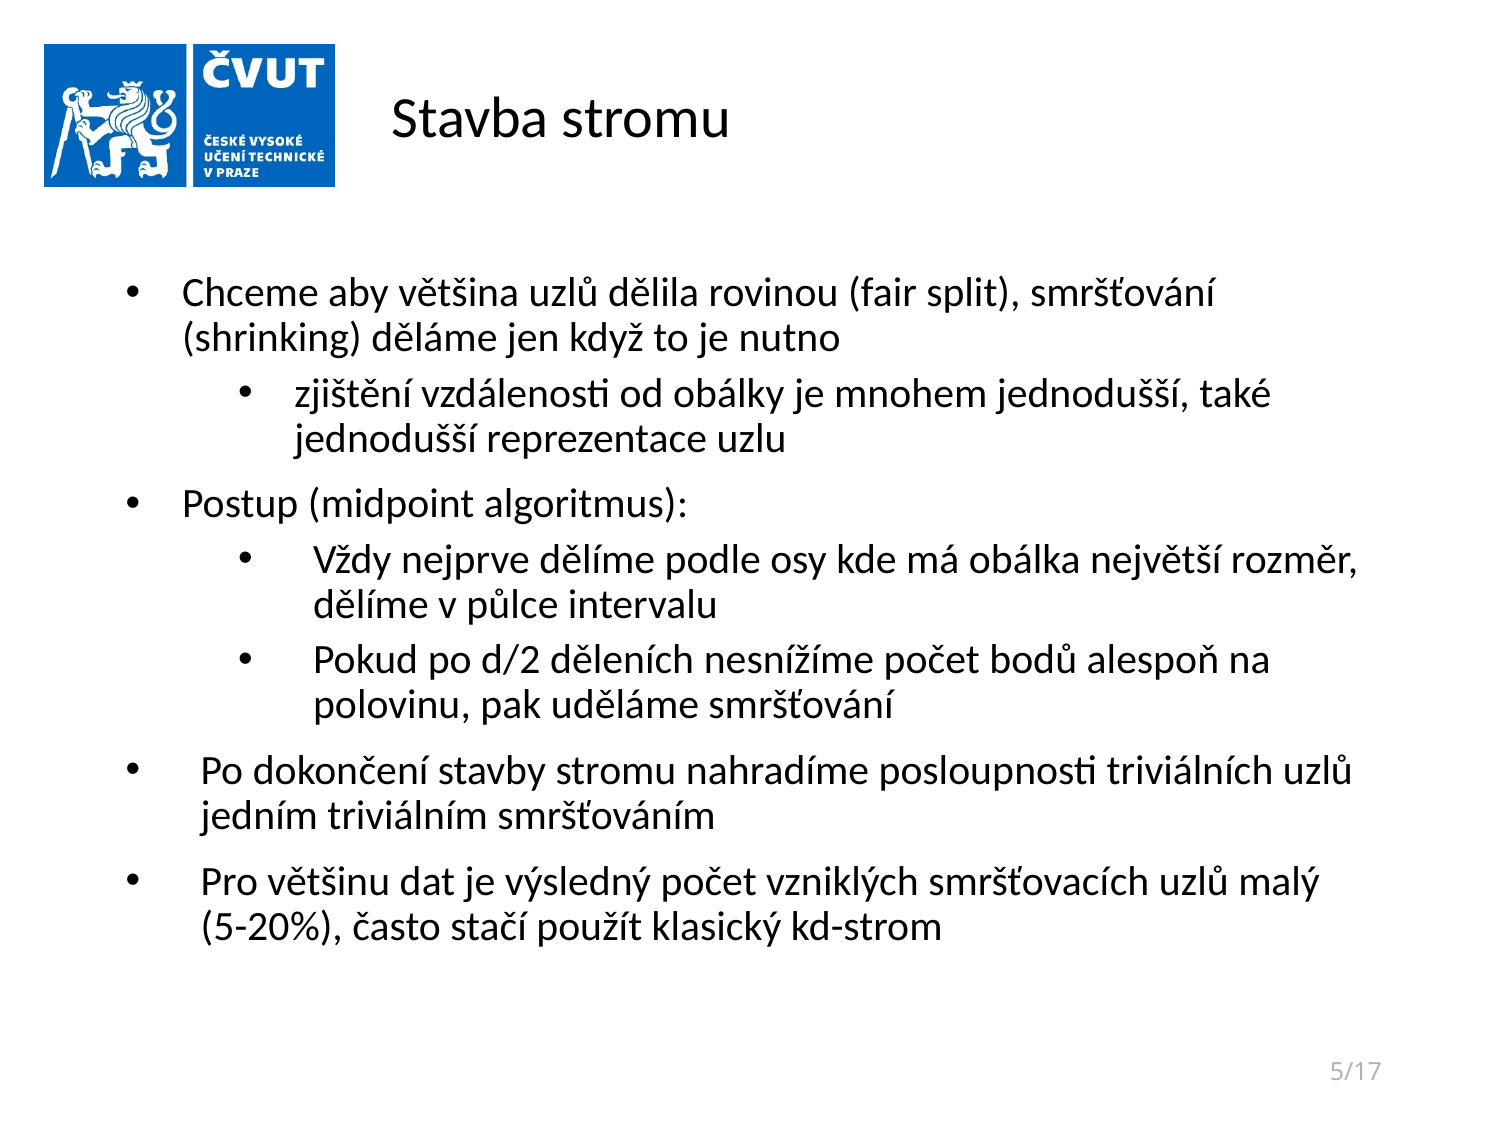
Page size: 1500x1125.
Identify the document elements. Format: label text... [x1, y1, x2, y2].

slide_number 5/17 [1059, 1042, 1397, 1103]
title Stavba stromu [376, 79, 1449, 189]
list Chceme aby většina uzlů dělila rovinou (fair split), smršťování (shrinking) děláme jen když to je nutno zjištění vzdálenosti od obálky je mnohem jednodušší, také jednodušší reprezentace uzlu Postup (midpoint algoritmus): Vždy nejprve dělíme podle osy kde má obálka největší rozměr, dělíme v půlce intervalu Pokud po d/2 děleních nesnížíme počet bodů alespoň na polovinu, pak uděláme smršťování Po dokončení stavby stromu nahradíme posloupnosti triviálních uzlů jedním triviálním smršťováním Pro většinu dat je výsledný počet vzniklých smršťovacích uzlů malý (5-20%), často stačí použít klasický kd-strom [110, 263, 1390, 1059]
picture [44, 44, 335, 187]
